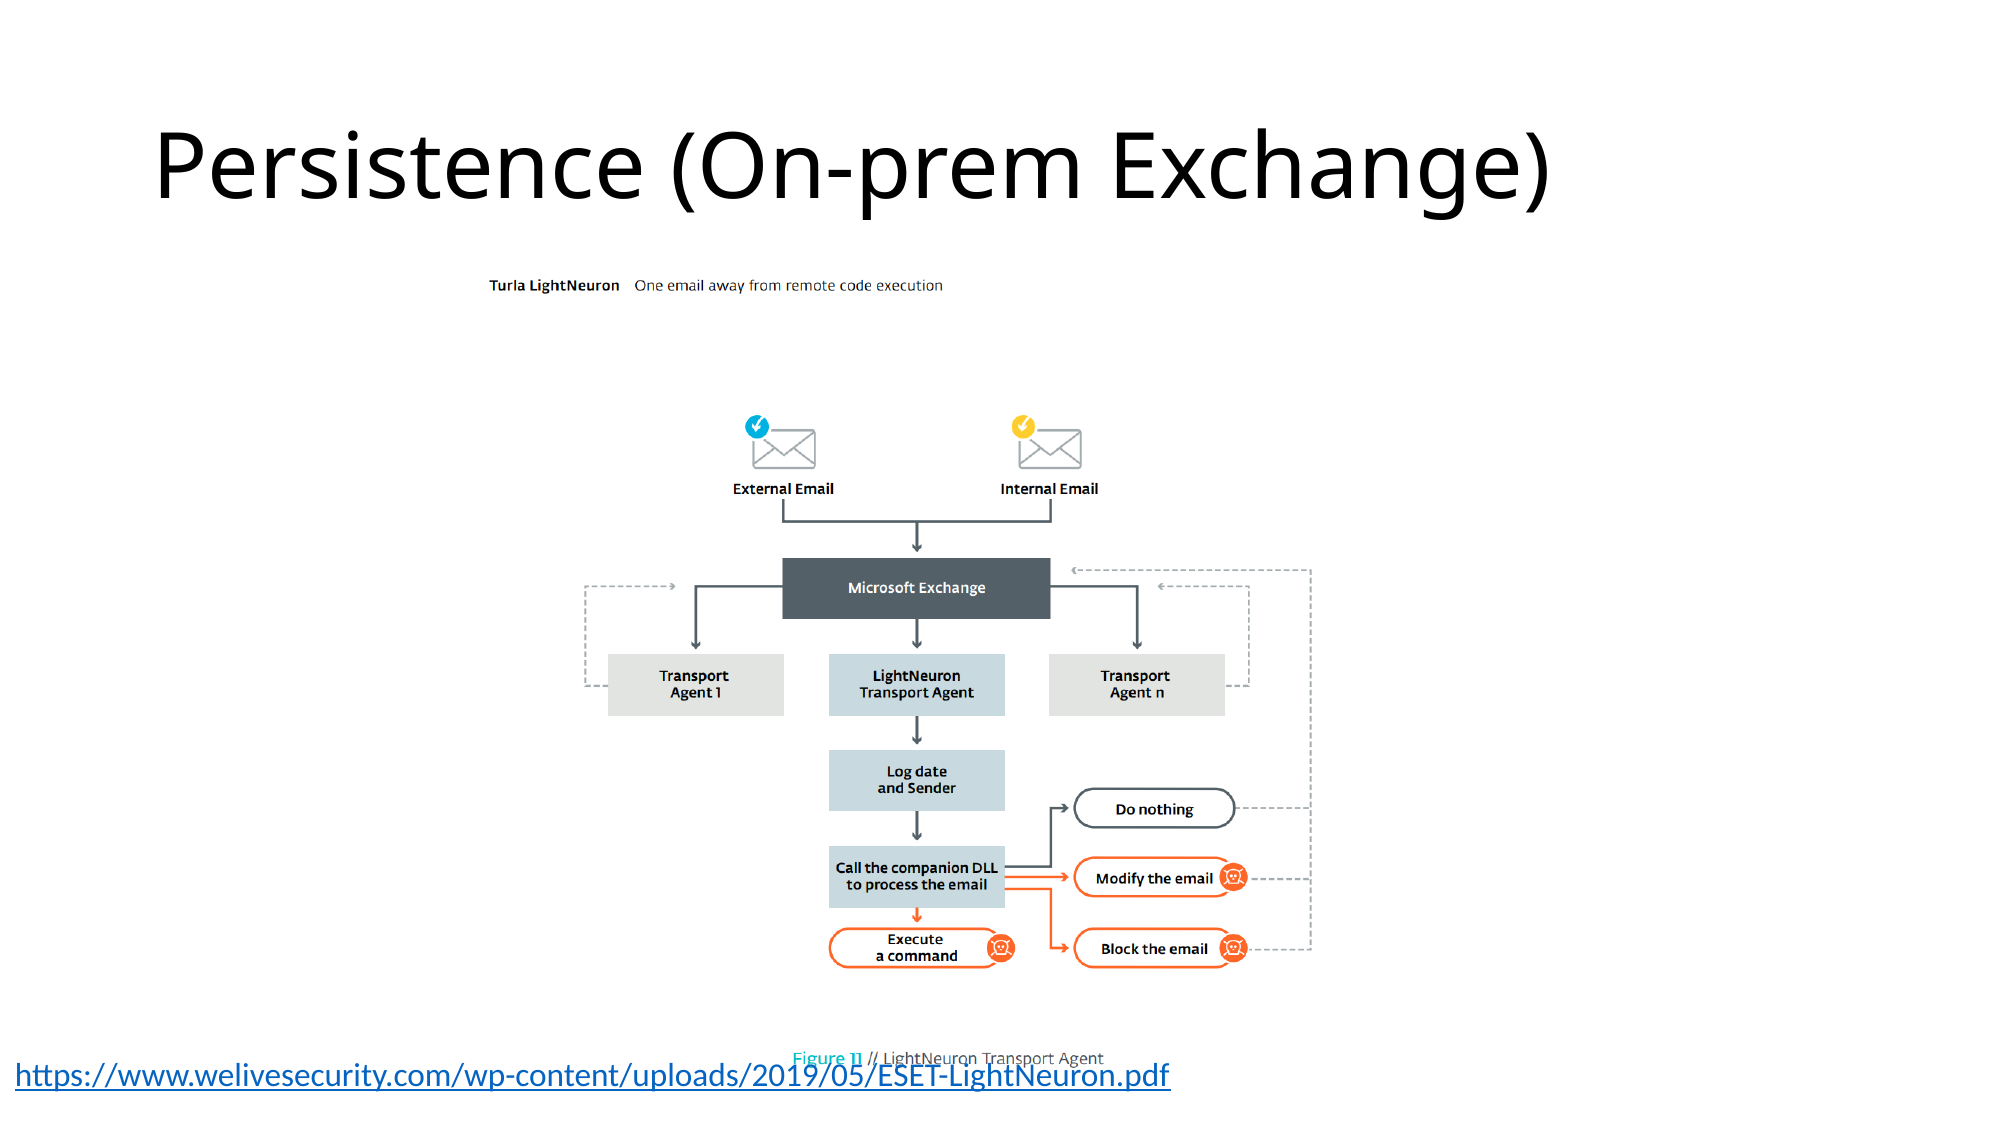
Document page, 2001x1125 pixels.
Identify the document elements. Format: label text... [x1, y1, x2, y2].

title Persistence (On-prem Exchange) [137, 59, 1863, 278]
text_box https://www.welivesecurity.com/wp-content/uploads/2019/05/ESET-LightNeuron.pdf [0, 1046, 1500, 1101]
picture [471, 249, 1406, 1096]
